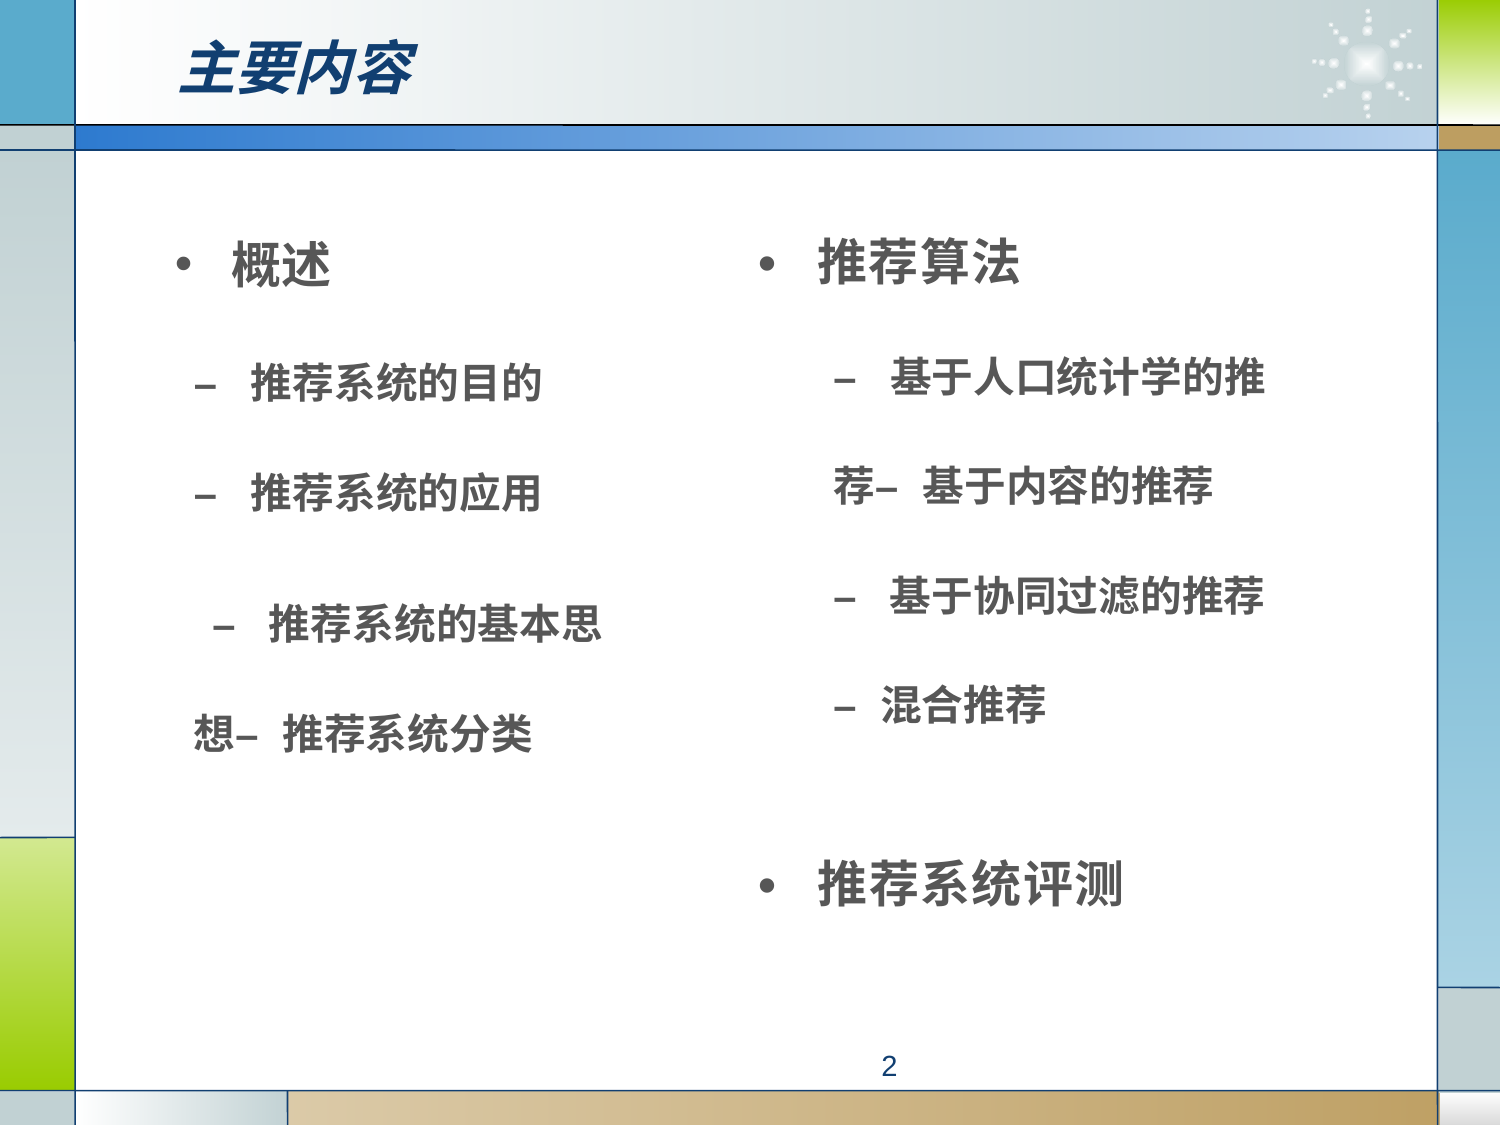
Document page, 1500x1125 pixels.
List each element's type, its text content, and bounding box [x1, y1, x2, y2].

slide_number 2 [562, 1039, 913, 1081]
title 主要内容 [162, 19, 1263, 113]
text_box 概述 – 推荐系统的目的 – 推荐系统的应用 – 推荐系统的基本思想– 推荐系统分类 [174, 228, 619, 758]
text_box • 推荐算法 – 基于人口统计学的推荐– 基于内容的推荐 – 基于协同过滤的推荐 – 混合推荐 • 推荐系统评测 [758, 224, 1300, 913]
